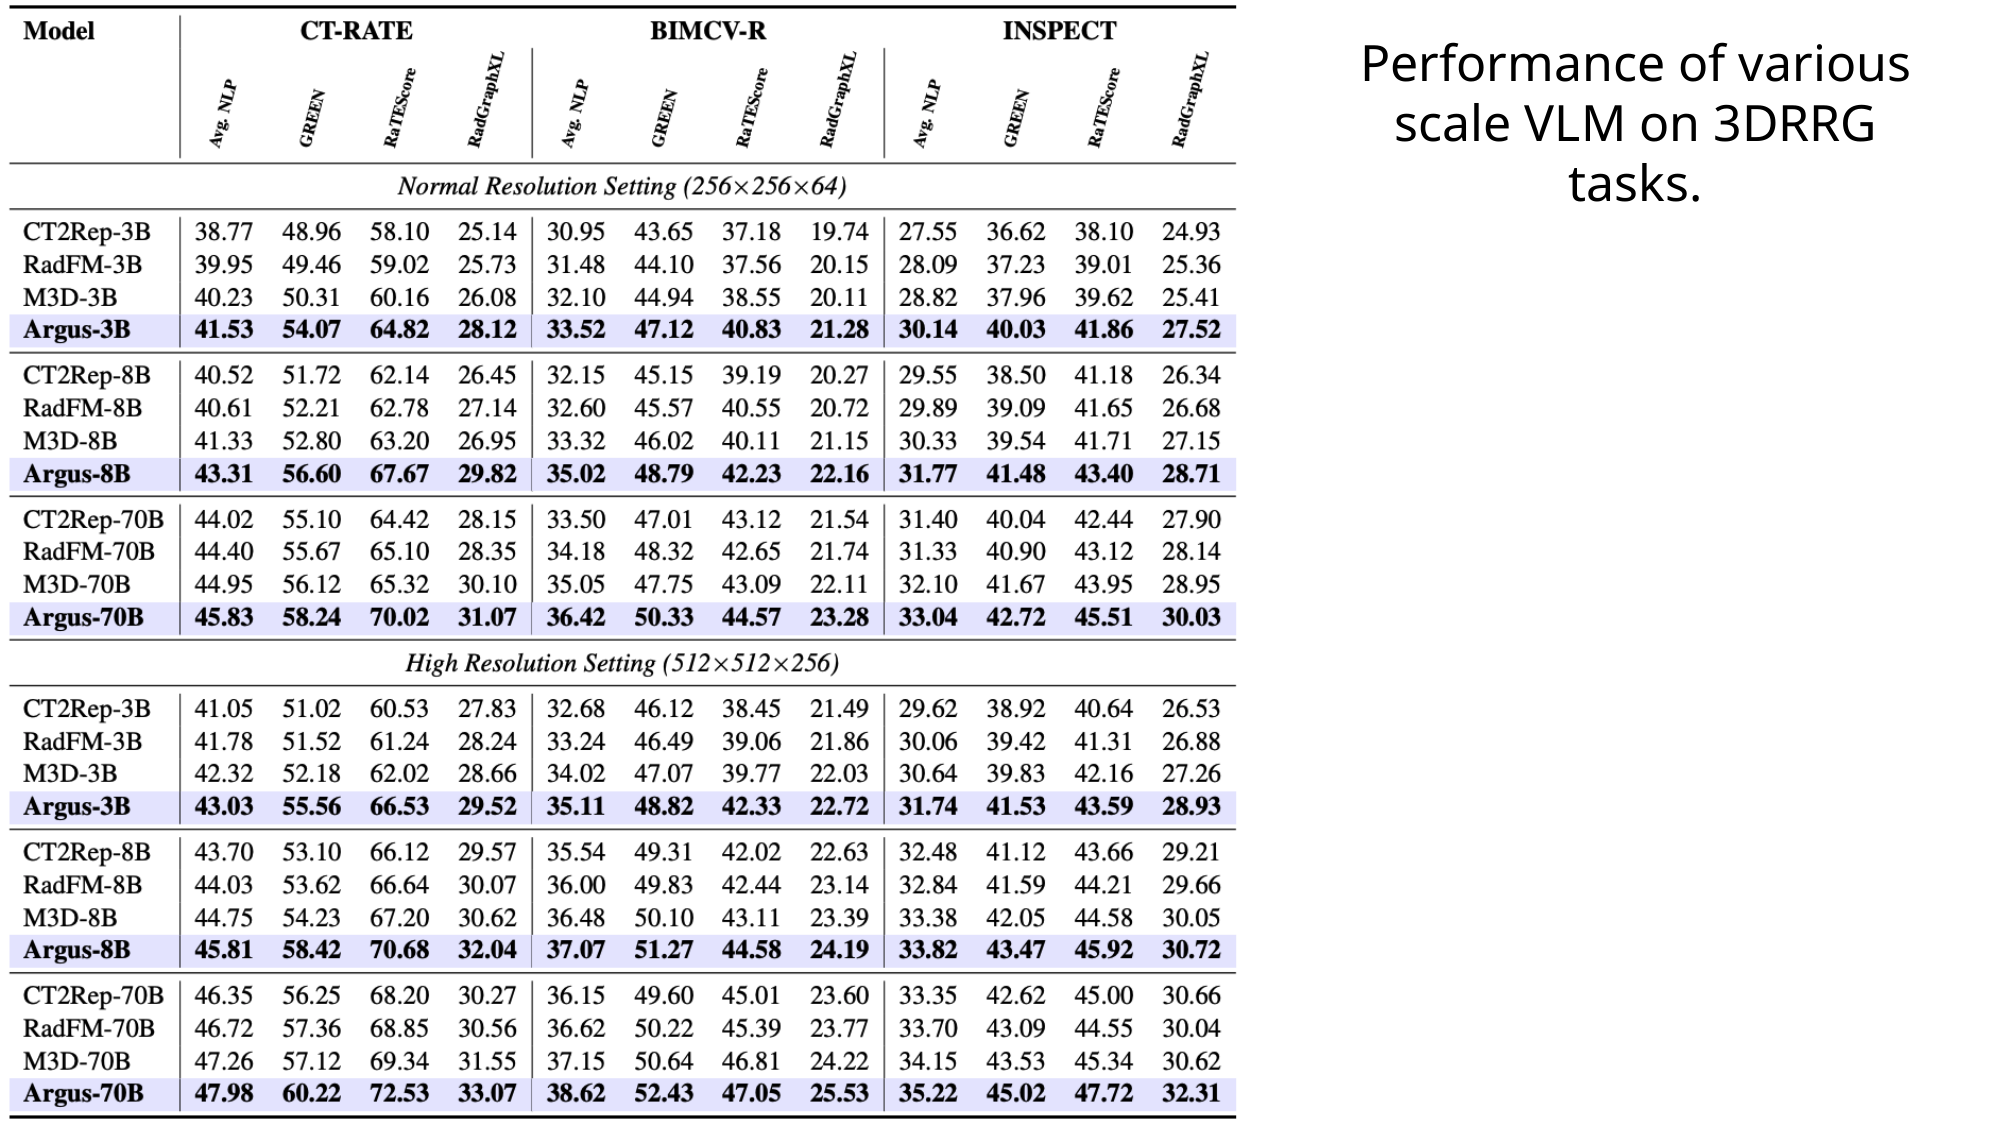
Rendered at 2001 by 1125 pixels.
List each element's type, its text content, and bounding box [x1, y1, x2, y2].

picture [0, 0, 1250, 1125]
text_box Performance of various scale VLM on 3DRRG tasks. [1316, 23, 1955, 219]
